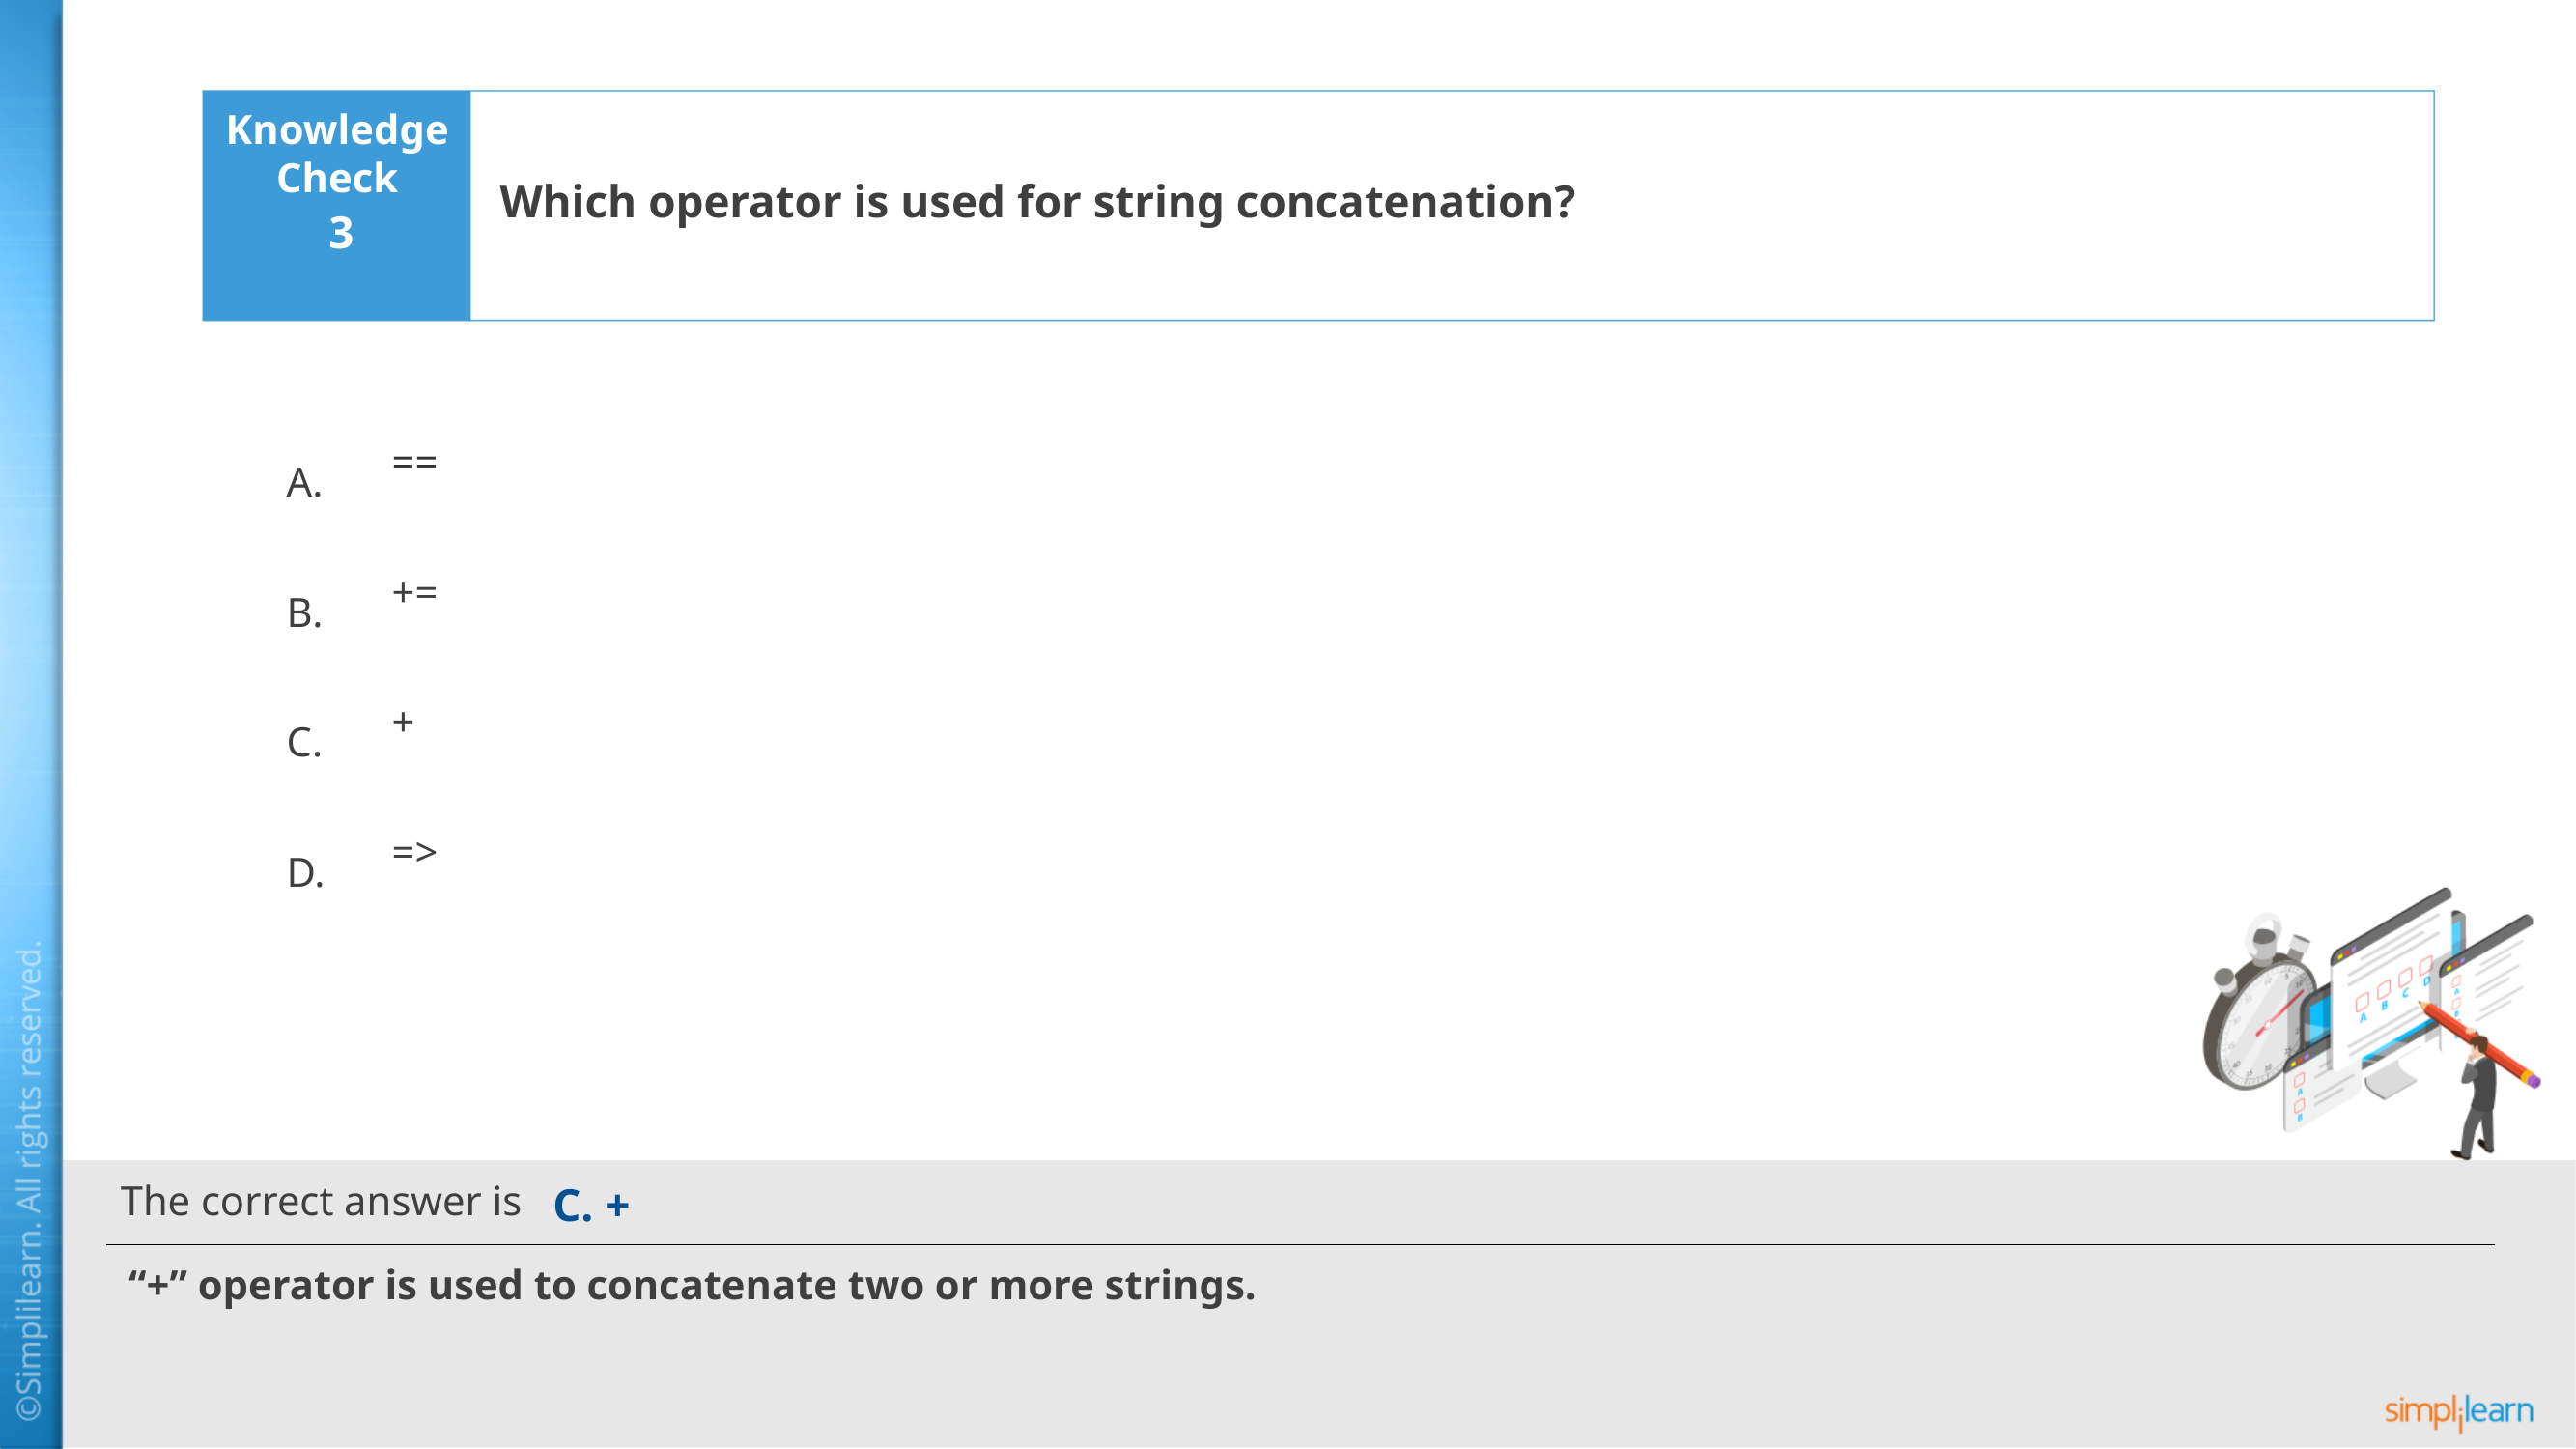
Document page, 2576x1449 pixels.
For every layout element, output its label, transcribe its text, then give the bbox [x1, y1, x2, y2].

list “+” operator is used to concatenate two or more strings. [105, 1257, 2514, 1416]
list += [369, 572, 2152, 684]
list == [369, 441, 2152, 554]
list => [369, 832, 2152, 944]
list Which operator is used for string concatenation? [477, 90, 2430, 317]
picture [0, 0, 2576, 1449]
list 3 [203, 203, 472, 310]
list C. + [530, 1167, 1961, 1232]
list + [369, 701, 2152, 813]
